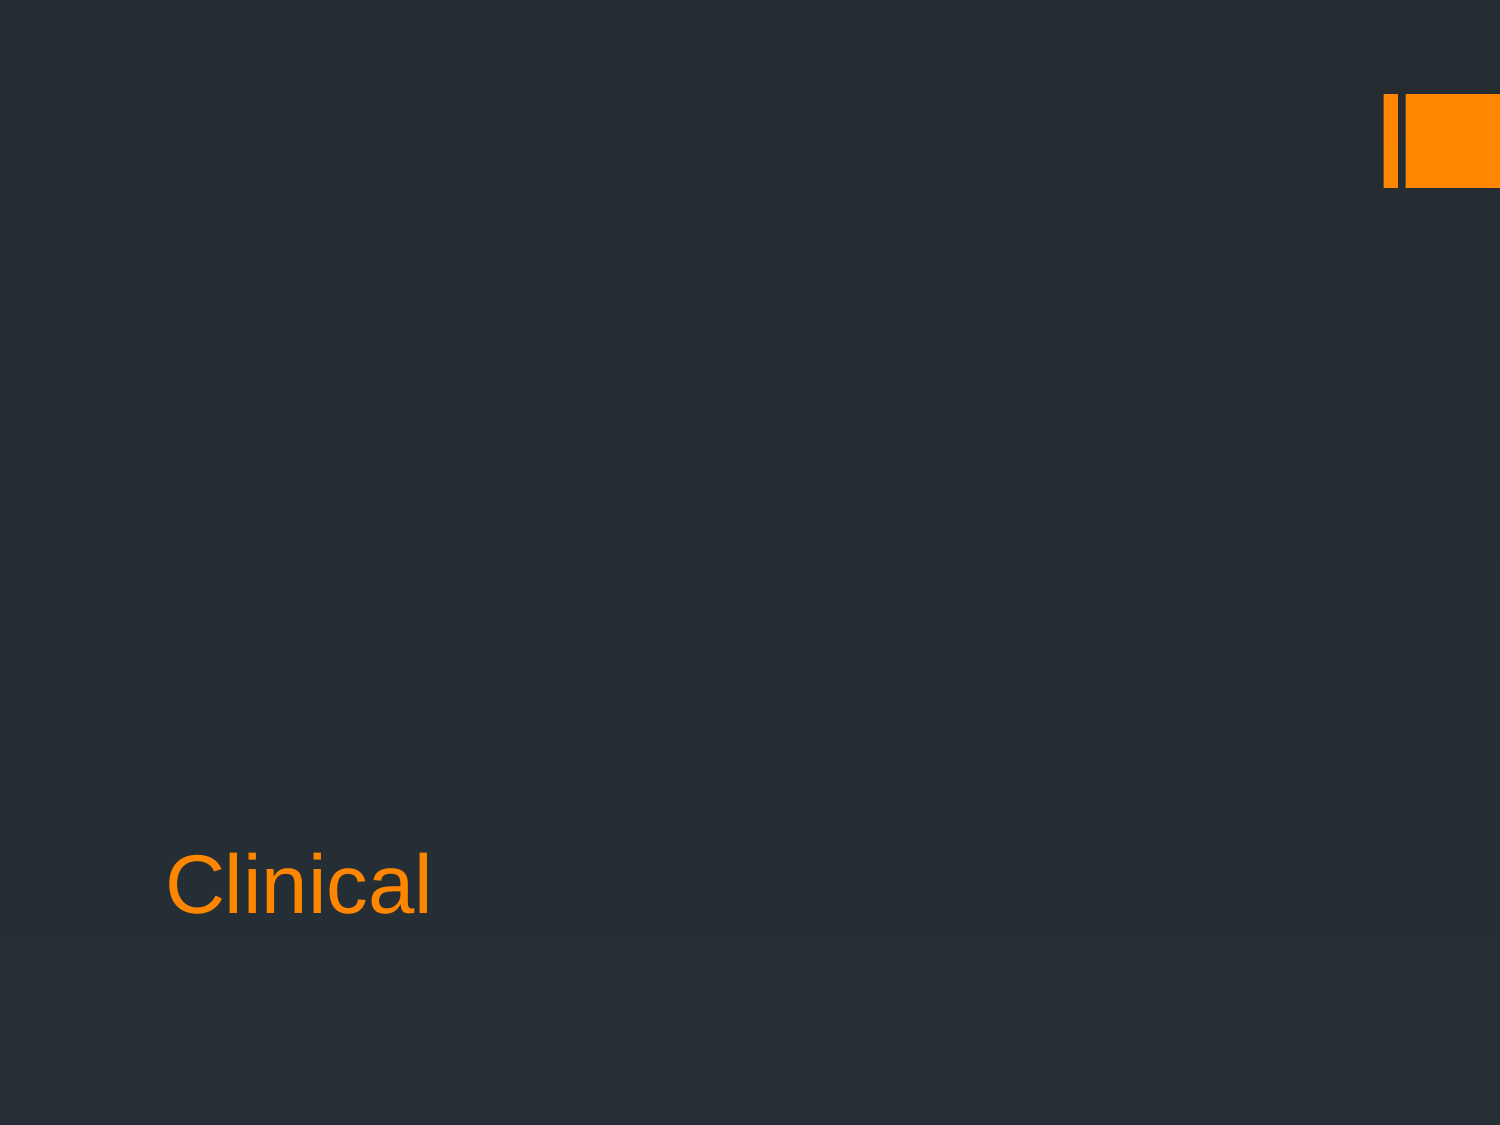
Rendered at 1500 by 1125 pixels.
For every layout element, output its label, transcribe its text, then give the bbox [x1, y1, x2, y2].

title Clinical [150, 823, 1350, 1036]
